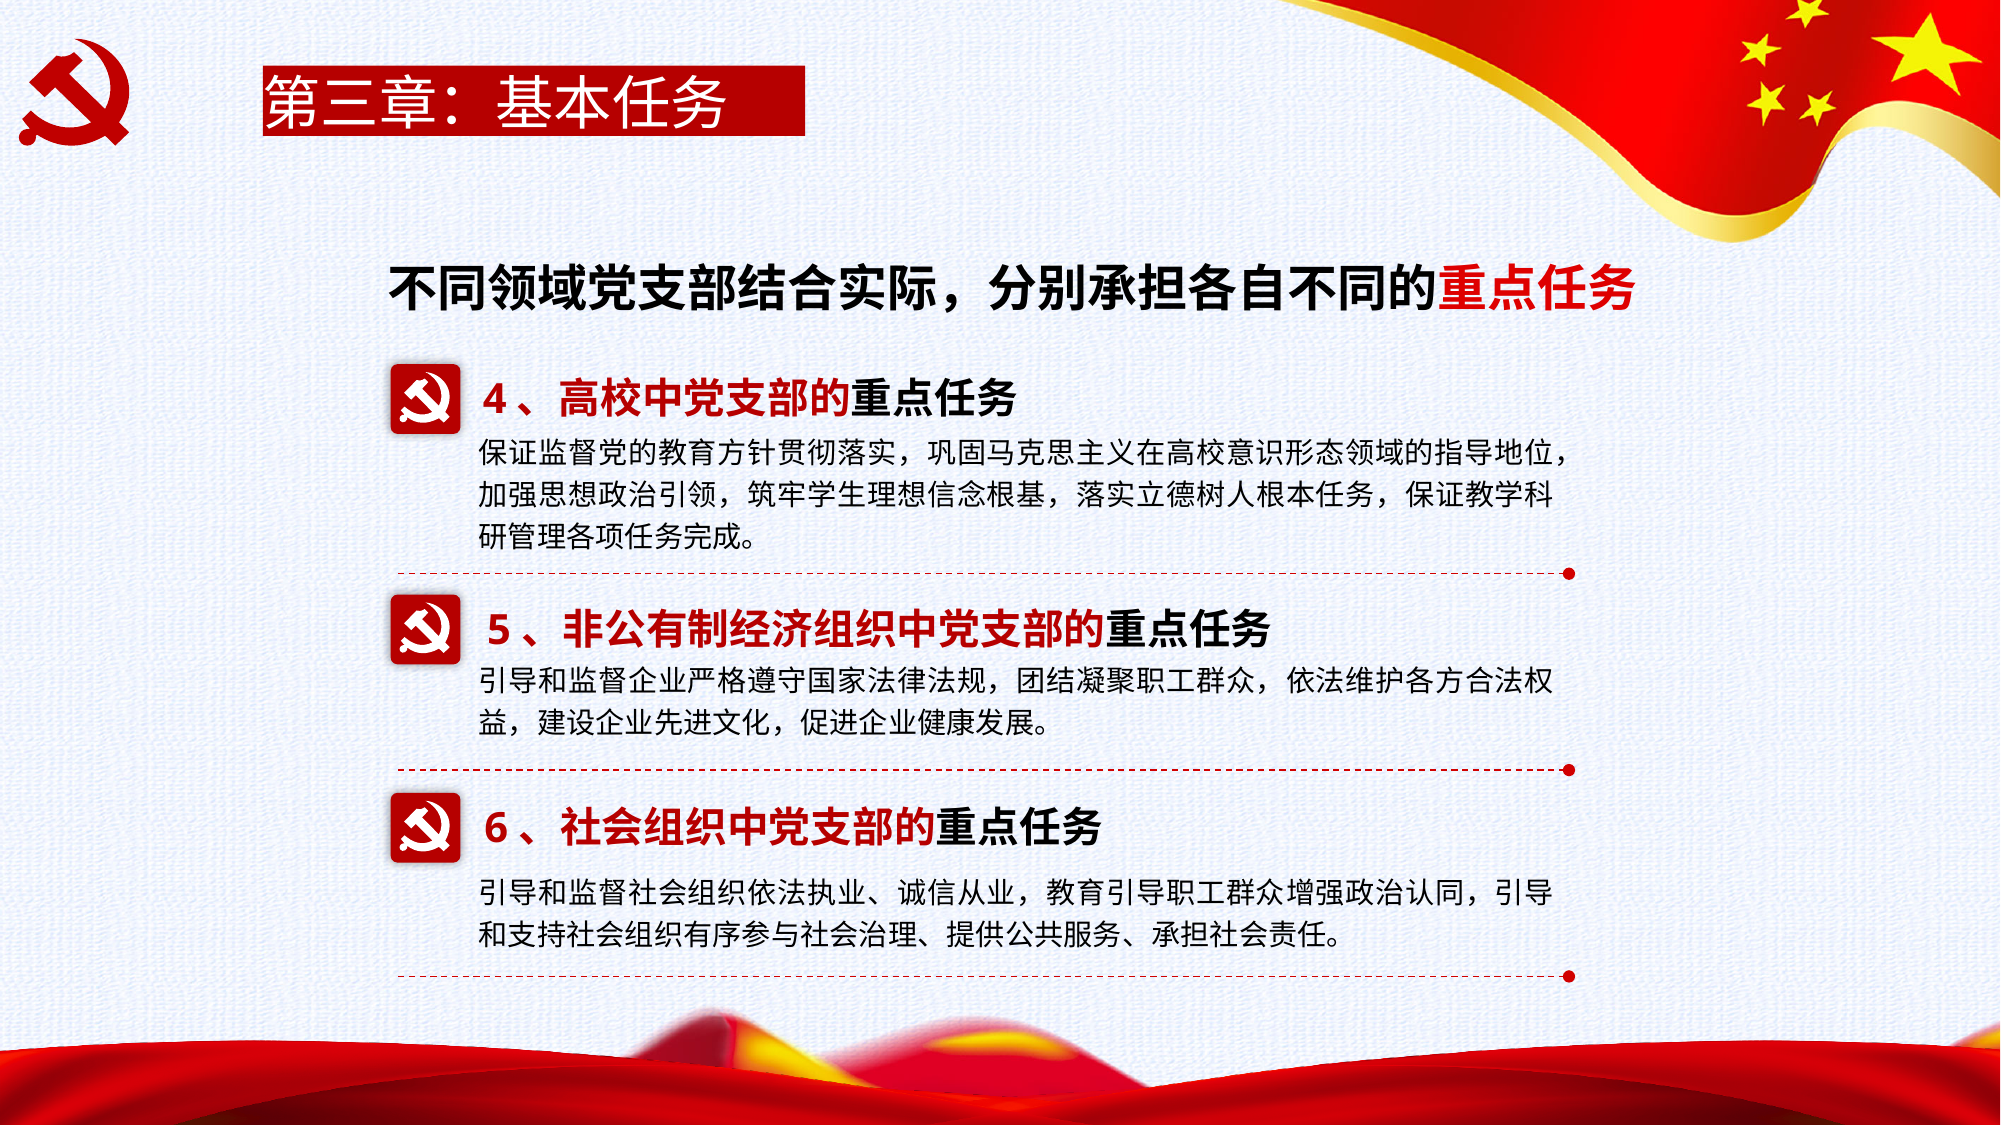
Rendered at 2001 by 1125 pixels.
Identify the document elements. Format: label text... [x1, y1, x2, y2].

text_box 保证监督党的教育方针贯彻落实，巩固马克思主义在高校意识形态领域的指导地位，加强思想政治引领，筑牢学生理想信念根基，落实立德树人根本任务，保证教学科研管理各项任务完成。 [464, 420, 1569, 561]
text_box 6、社会组织中党支部的重点任务 [469, 793, 1118, 859]
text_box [390, 594, 461, 665]
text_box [390, 792, 461, 863]
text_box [390, 364, 461, 434]
picture [0, 0, 2001, 1125]
text_box 4、高校中党支部的重点任务 [468, 364, 1033, 430]
text_box 第三章：基本任务 [262, 65, 806, 136]
text_box 不同领域党支部结合实际，分别承担各自不同的重点任务 [372, 248, 1653, 324]
text_box 引导和监督社会组织依法执业、诚信从业，教育引导职工群众增强政治认同，引导和支持社会组织有序参与社会治理、提供公共服务、承担社会责任。 [464, 859, 1569, 959]
text_box 引导和监督企业严格遵守国家法律法规，团结凝聚职工群众，依法维护各方合法权益，建设企业先进文化，促进企业健康发展。 [464, 648, 1569, 747]
text_box 5、非公有制经济组织中党支部的重点任务 [472, 595, 1288, 660]
